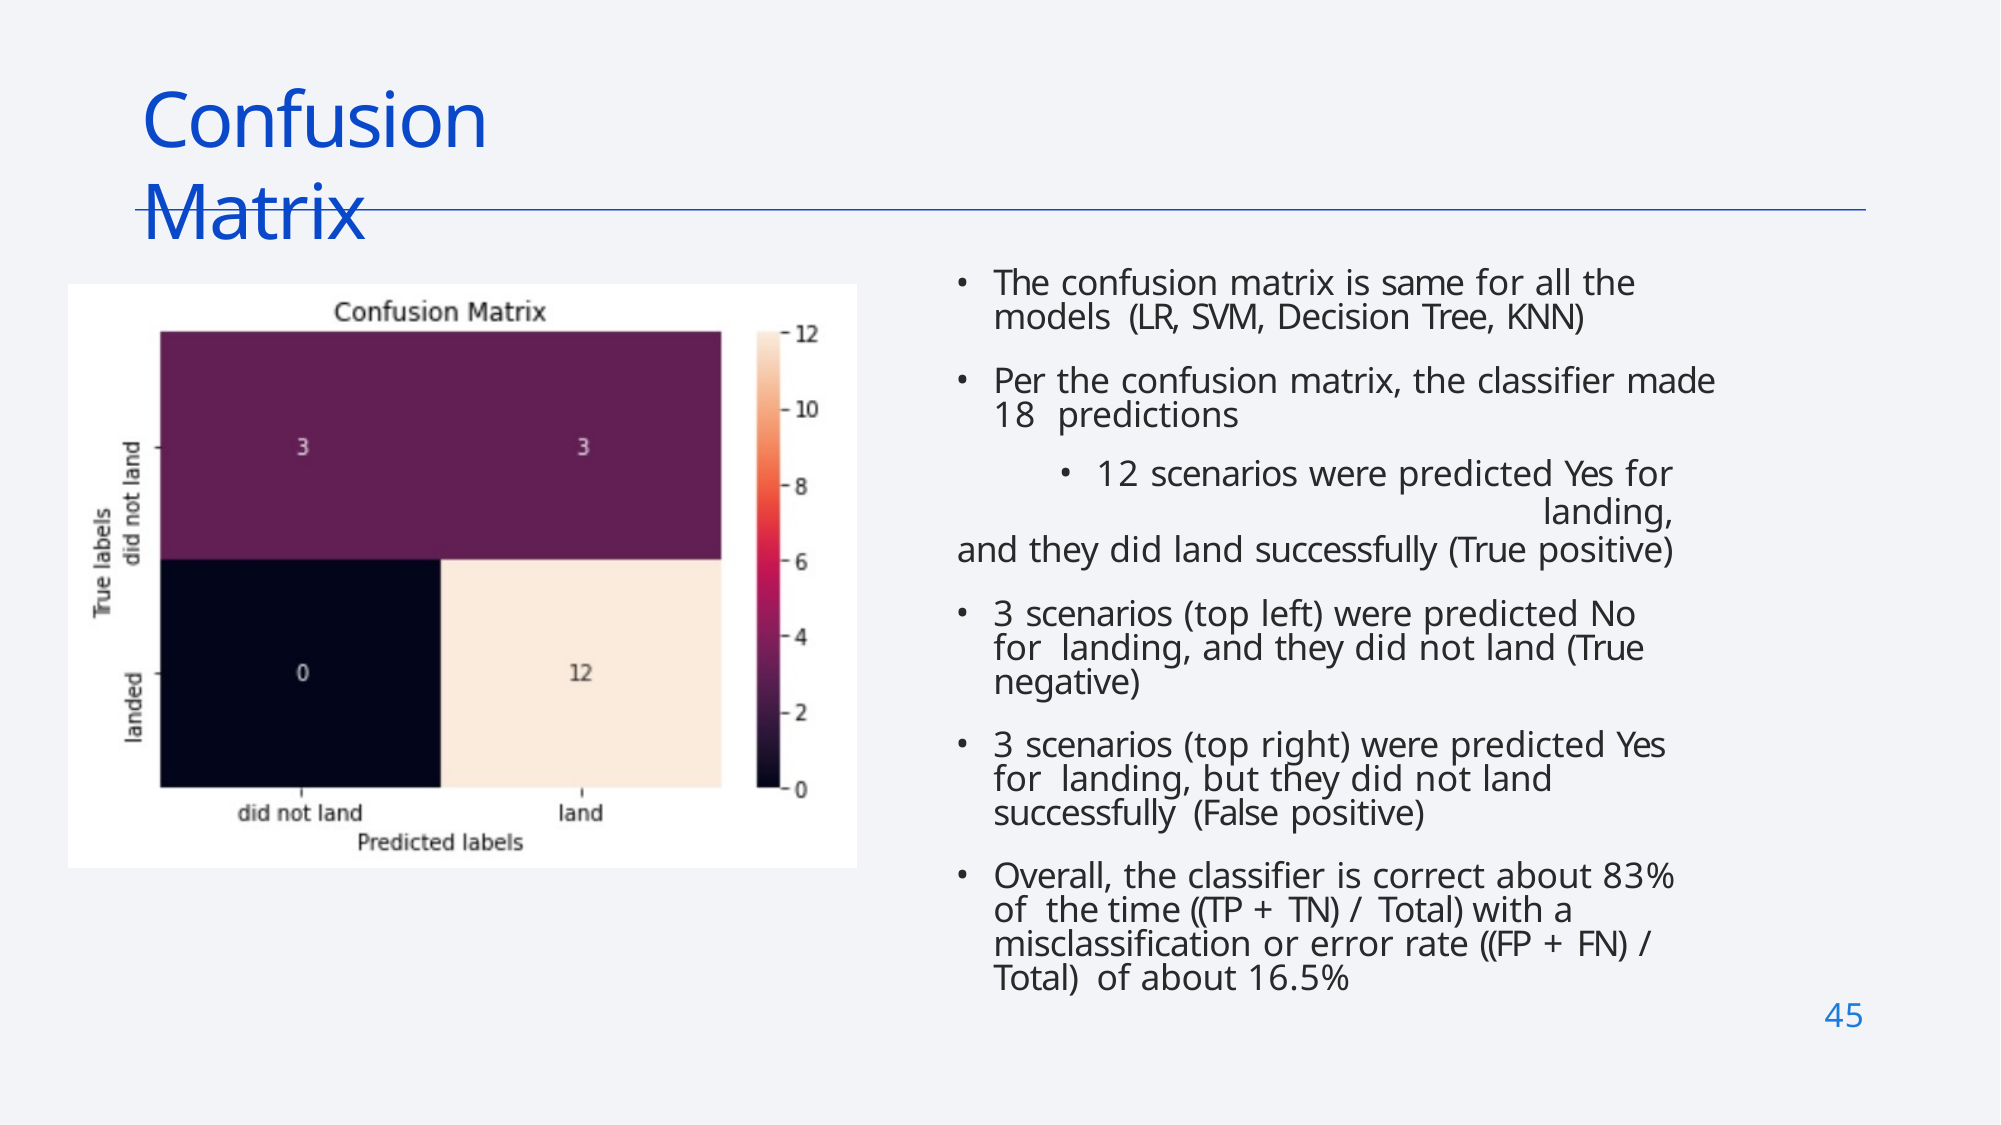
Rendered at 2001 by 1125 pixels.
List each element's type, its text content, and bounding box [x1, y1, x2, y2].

title Confusion Matrix [139, 68, 696, 259]
slide_number 45 [1818, 1001, 1871, 1125]
text_box The confusion matrix is same for all the models (LR, SVM, Decision Tree, KNN) Per the confusion matrix, the classifier made 18 predictions 12 scenarios were predicted Yes for landing, and they did land successfully (True positive) 3 scenarios (top left) were predicted No for landing, and they did not land (True negative) 3 scenarios (top right) were predicted Yes for landing, but they did not land successfully (False positive) Overall, the classifier is correct about 83% of the time ((TP + TN) / Total) with a misclassification or error rate ((FP + FN) / Total) of about 16.5% [953, 258, 1720, 998]
picture [0, 0, 2000, 1125]
